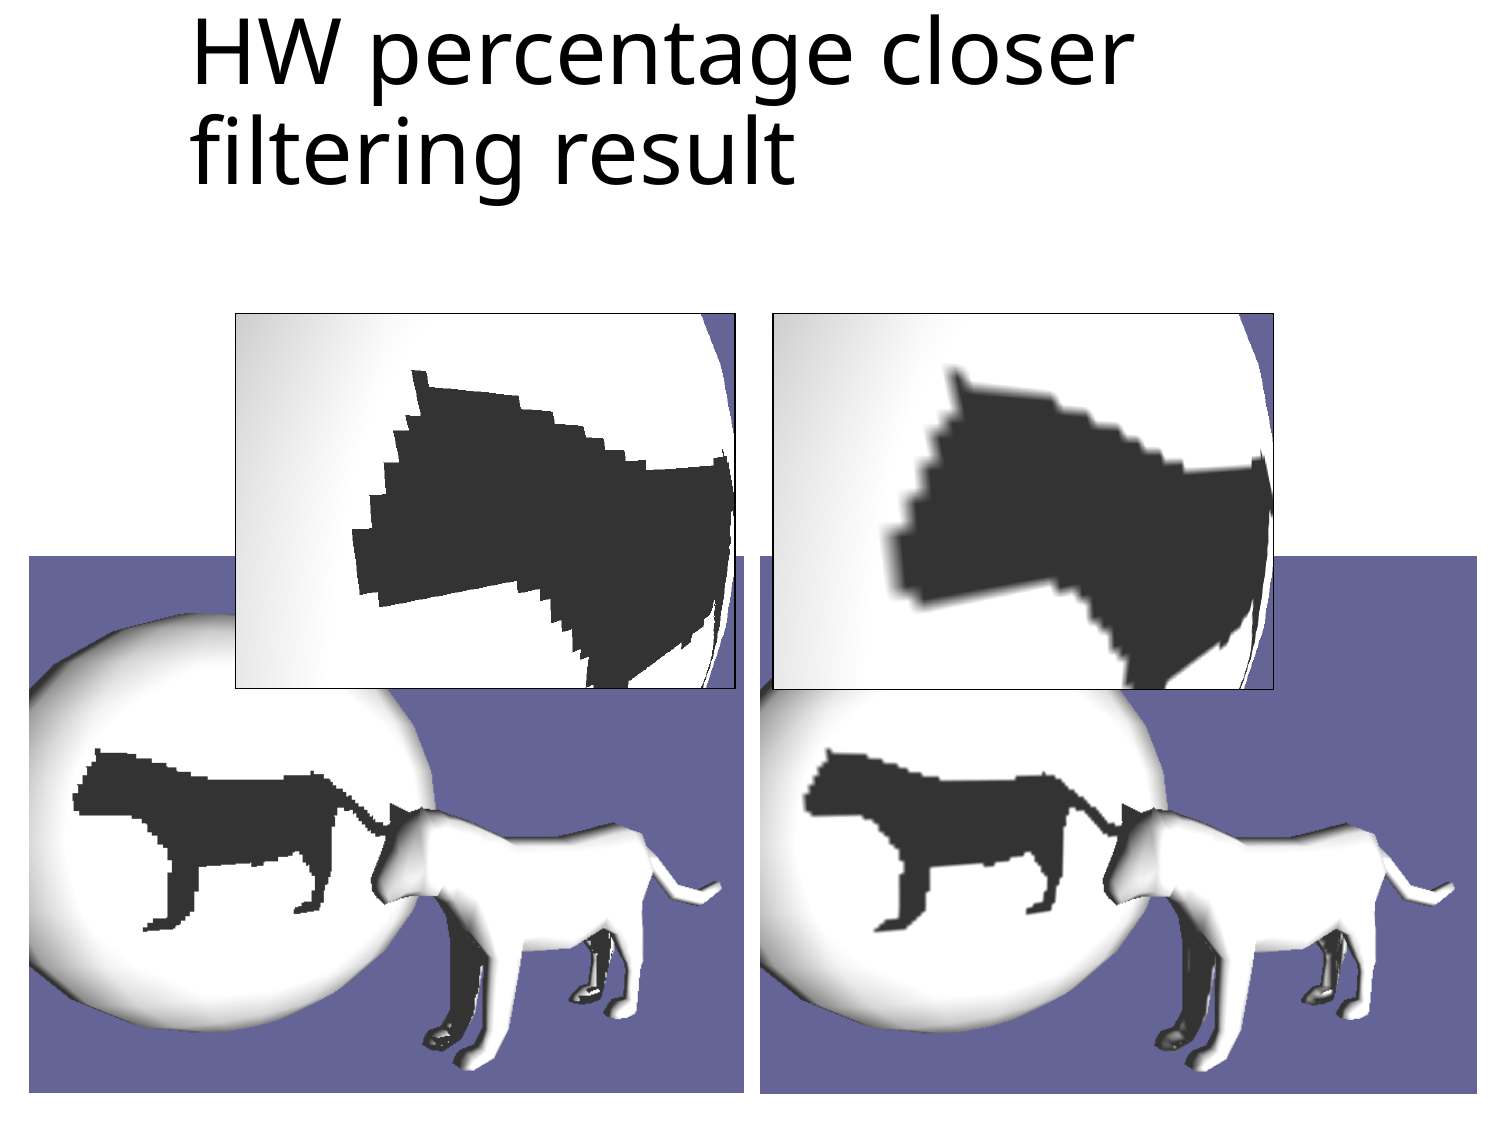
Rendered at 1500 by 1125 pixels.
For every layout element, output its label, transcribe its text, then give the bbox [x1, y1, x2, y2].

text_box HW percentage closer filtering result [174, 0, 1413, 223]
picture [29, 314, 744, 1093]
picture [760, 314, 1477, 1094]
